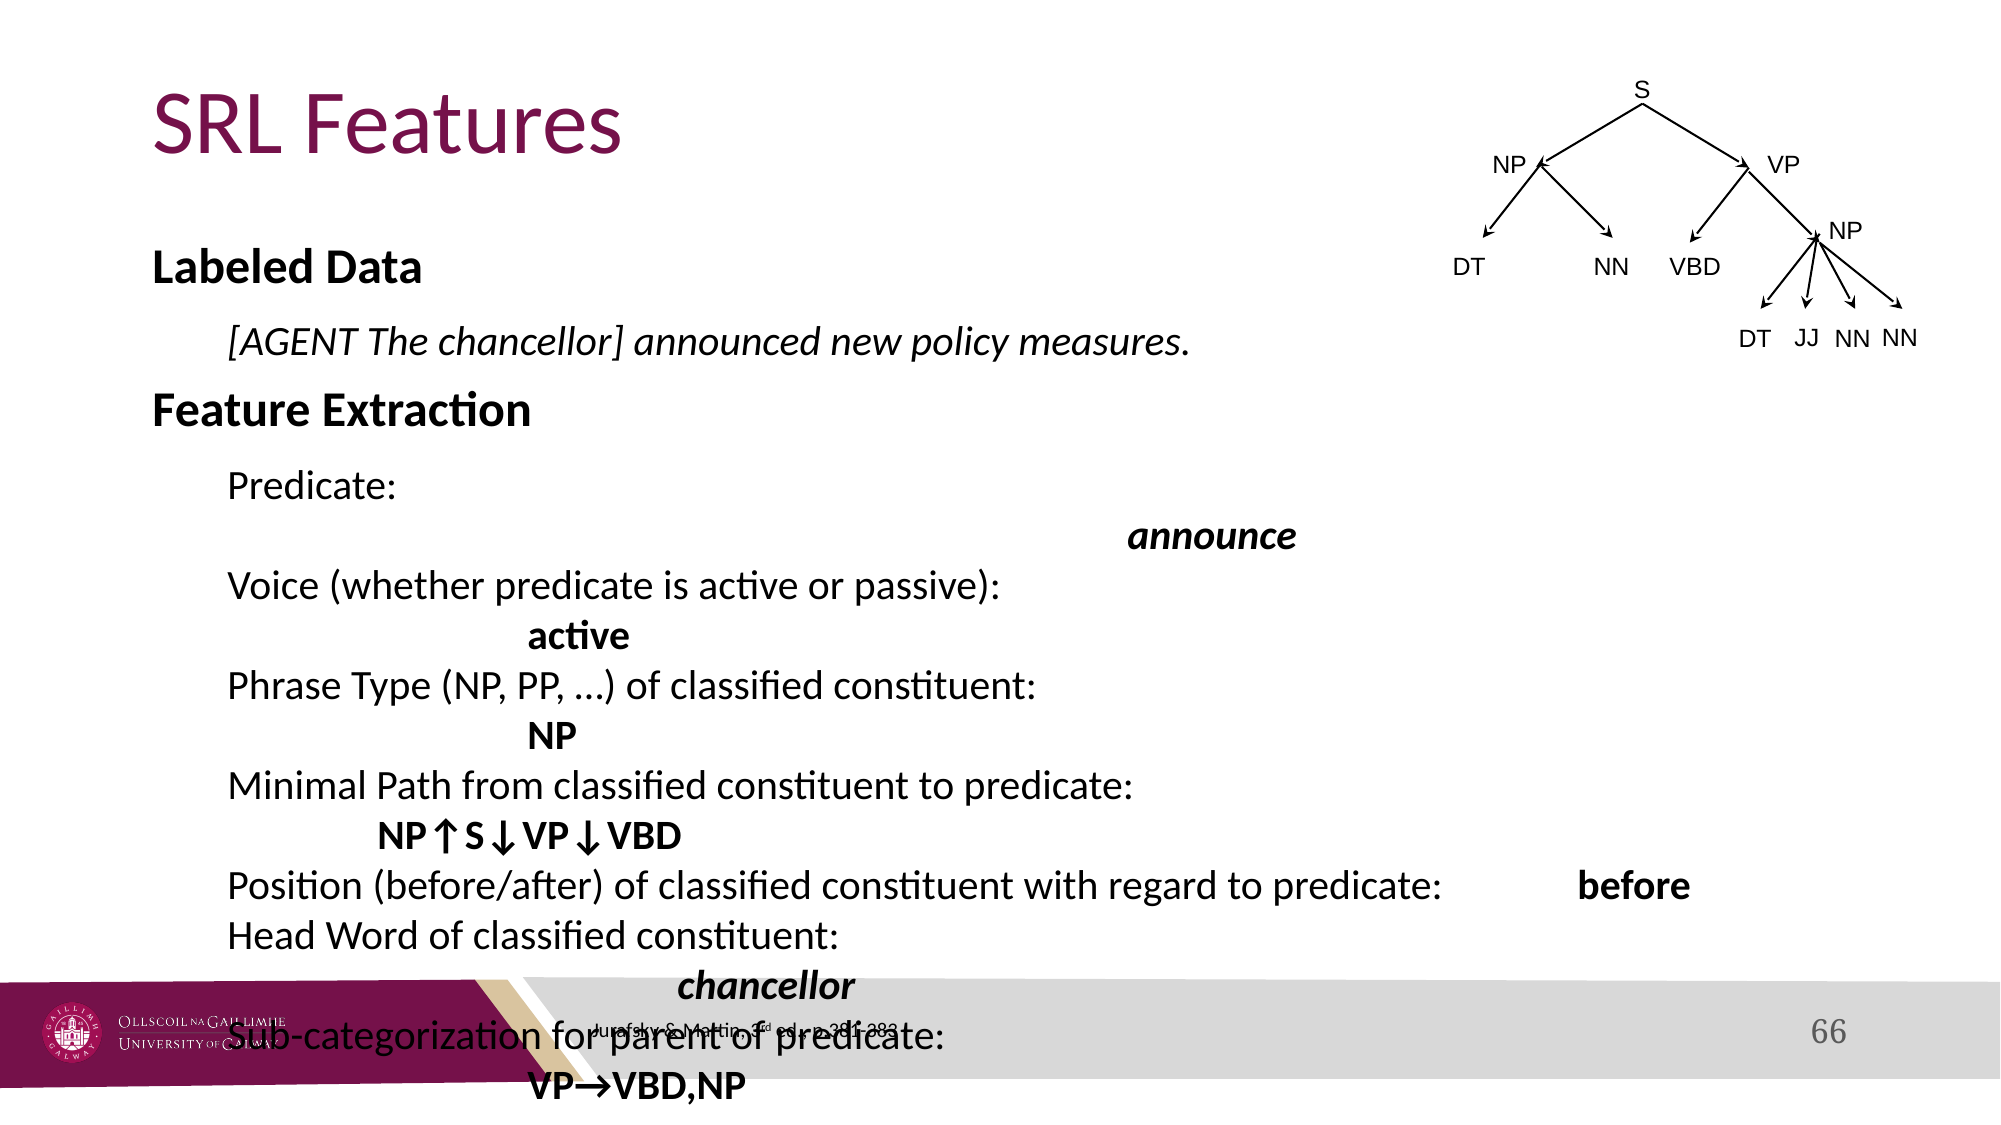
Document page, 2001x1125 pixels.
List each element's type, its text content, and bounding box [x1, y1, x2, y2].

list Labeled Data [AGENT The chancellor] announced new policy measures. Feature Extraction Predicate: announce Voice (whether predicate is active or passive): active Phrase Type (NP, PP, …) of classified constituent: NP Minimal Path from classified constituent to predicate: NP↑S↓VP↓VBD Position (before/after) of classified constituent with regard to predicate: before Head Word of classified constituent: chancellor Sub-categorization for parent of predicate: VP→VBD,NP Feature Vector AGENT: [announce, active, NP, NP ↑S↓VP↓VBD, before, chancellor, VP→VBD,NP] [137, 218, 1863, 957]
footer ‹#› [1187, 1002, 1863, 1063]
text_box Jurafsky & Martin, 3rd ed., p.381-383 [577, 1004, 955, 1055]
title SRL Features [137, 59, 1436, 218]
picture [42, 1002, 285, 1063]
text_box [1437, 59, 1934, 358]
